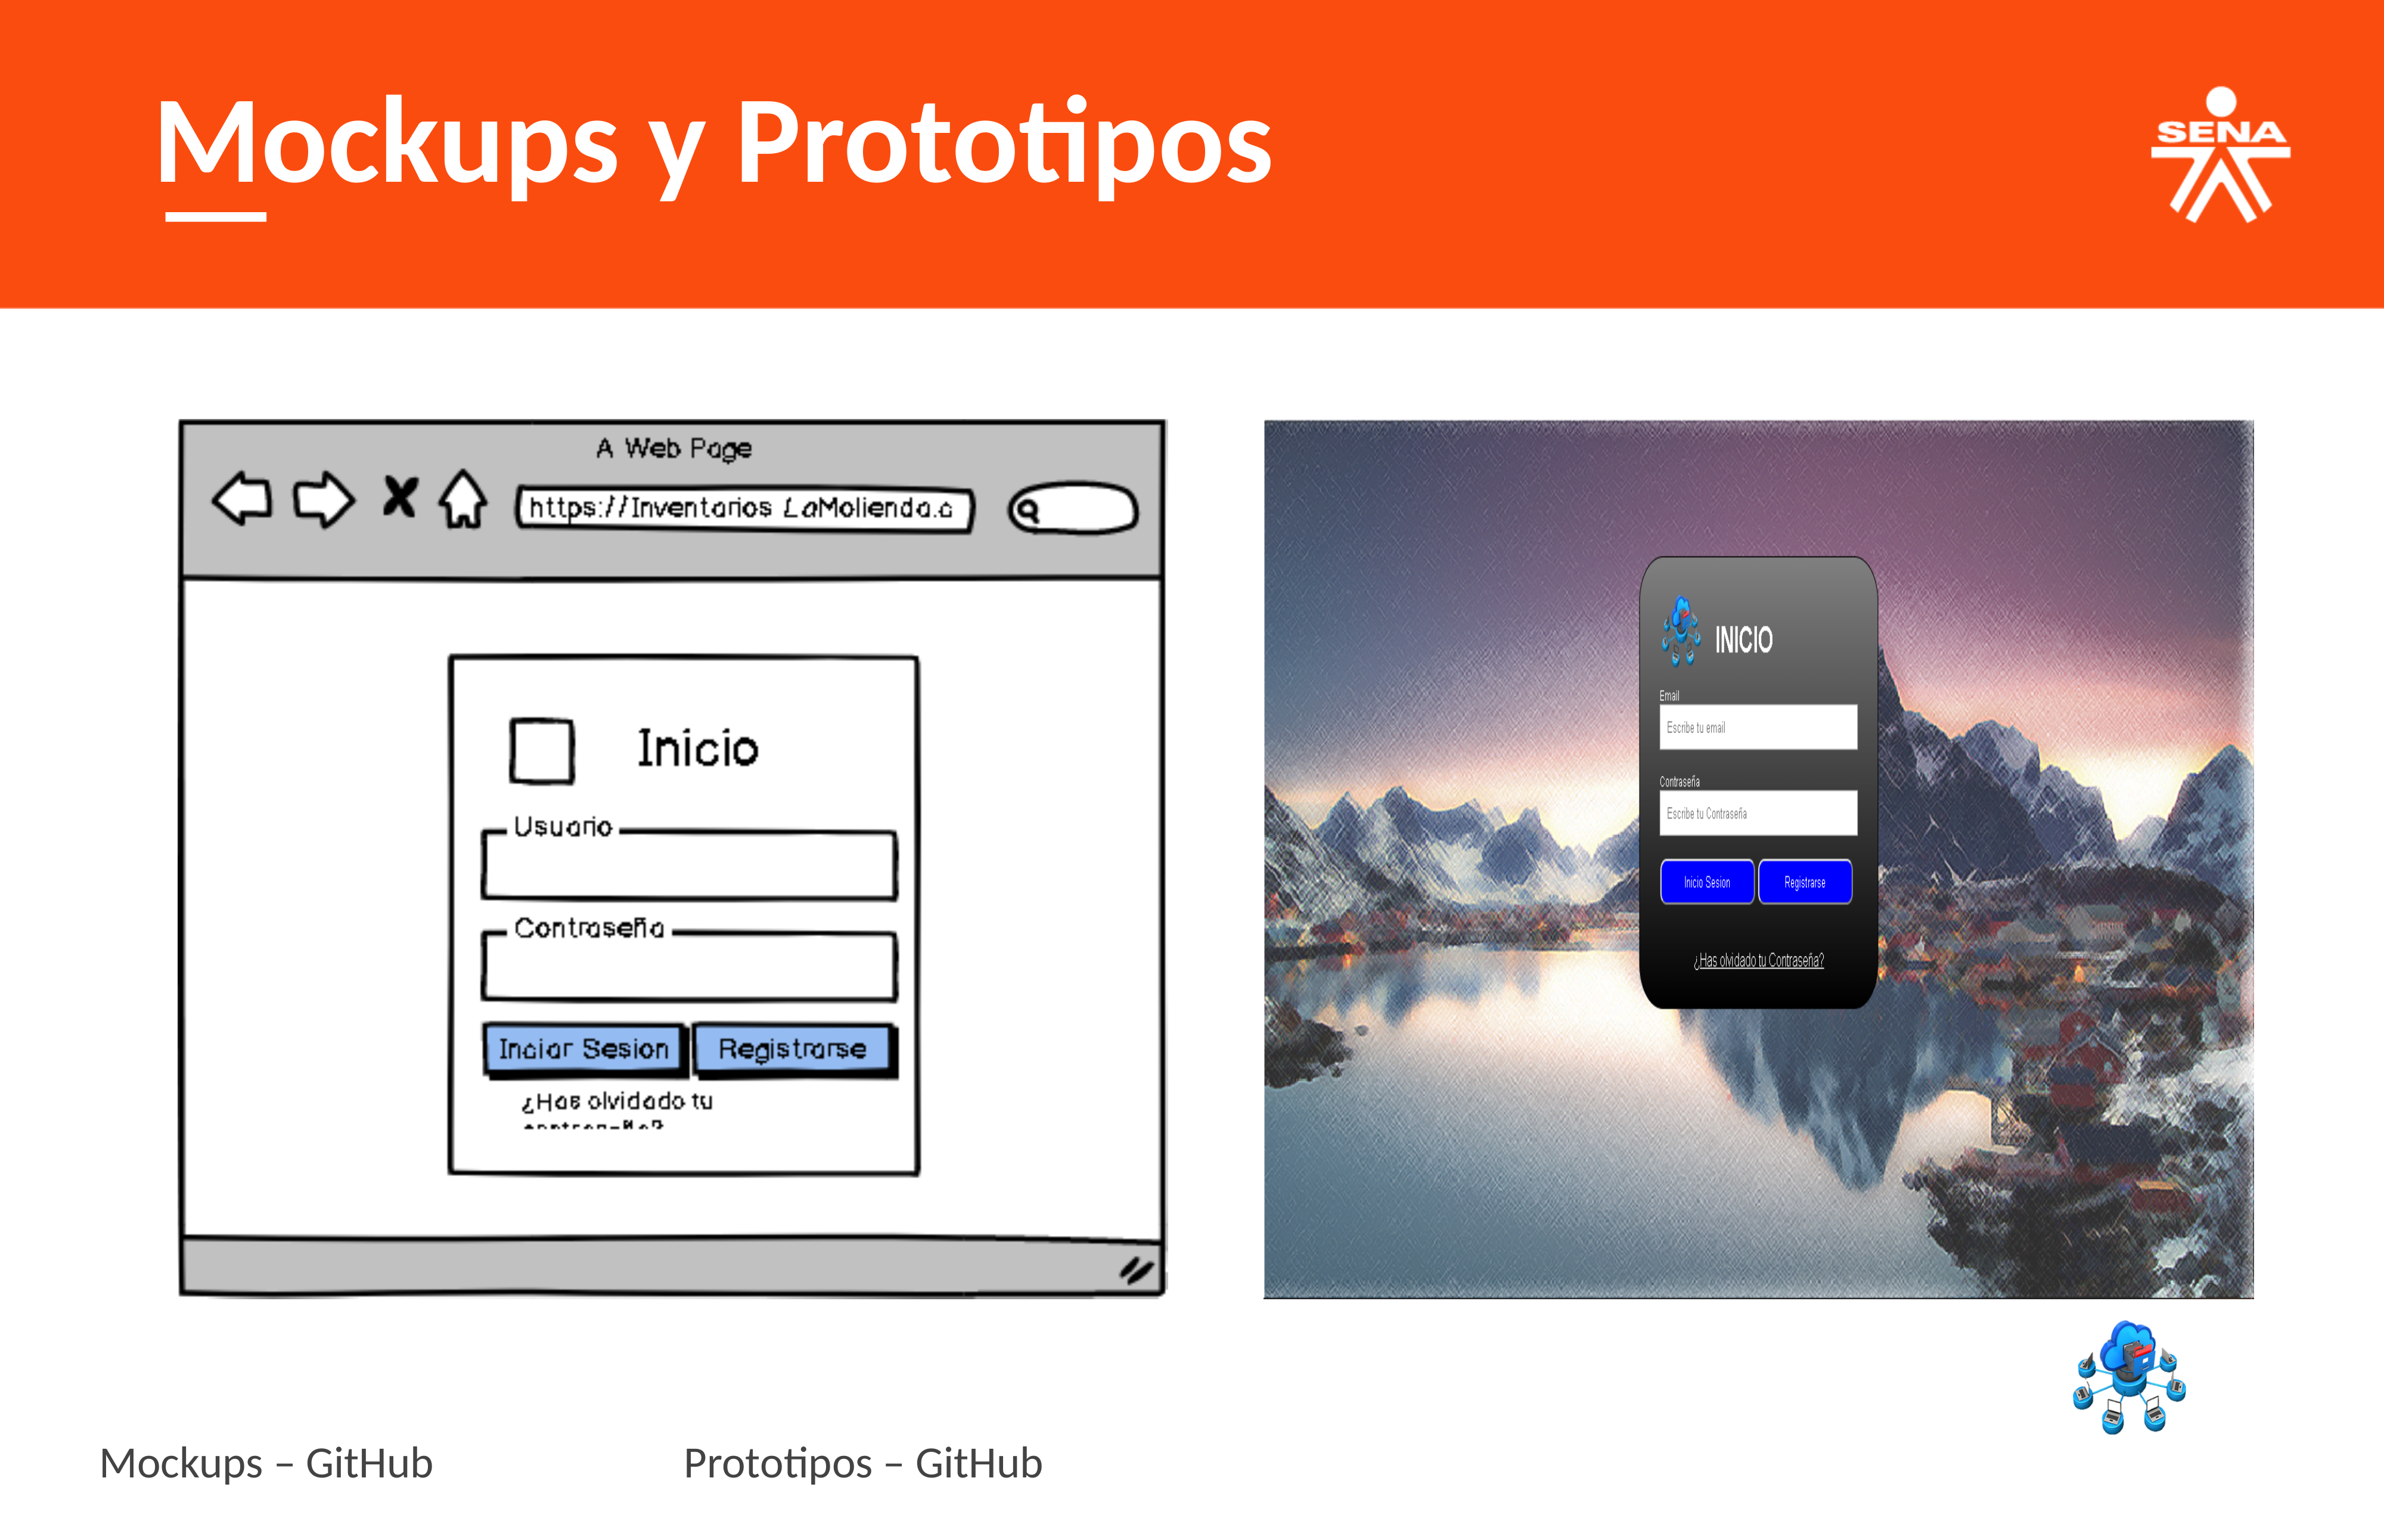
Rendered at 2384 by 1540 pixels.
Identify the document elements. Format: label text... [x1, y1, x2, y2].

picture [0, 0, 2384, 1540]
text_box Prototipos – GitHub [675, 1429, 1053, 1491]
text_box [165, 212, 267, 222]
text_box Mockups – GitHub [90, 1429, 443, 1491]
text_box Mockups y Prototipos [23, 0, 1404, 213]
